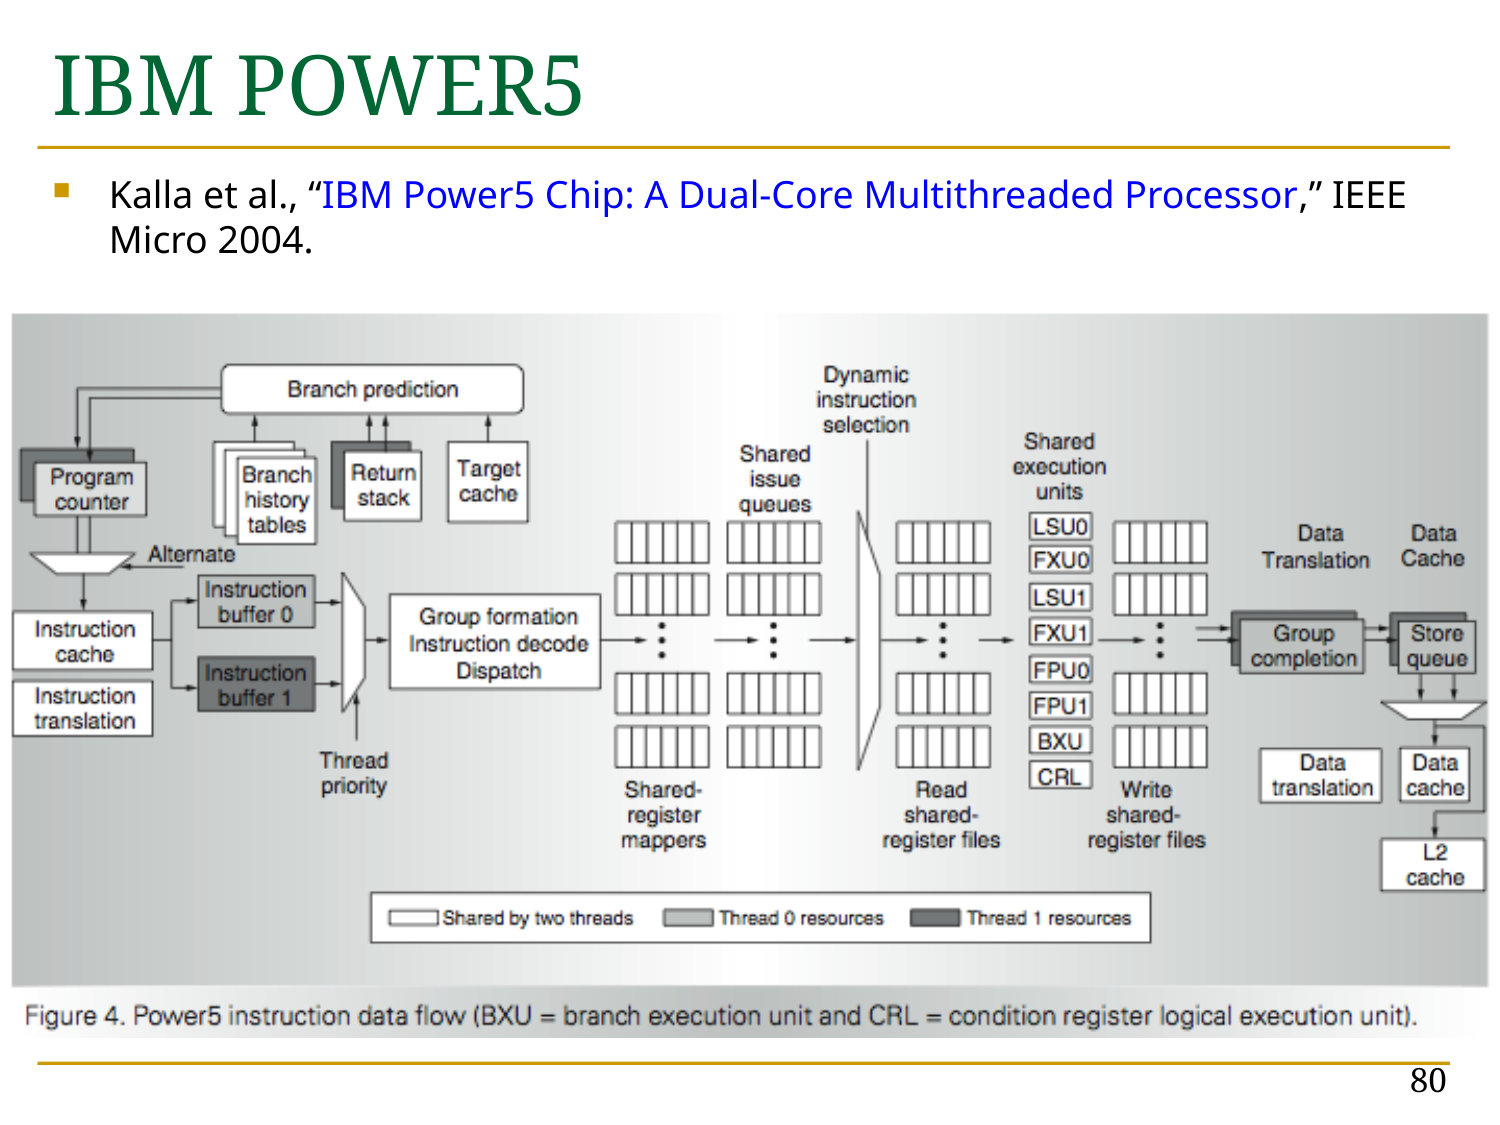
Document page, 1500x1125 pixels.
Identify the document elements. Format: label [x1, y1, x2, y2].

list [37, 163, 1450, 310]
picture [1, 310, 1499, 1038]
slide_number [1111, 1038, 1462, 1112]
title [37, 24, 1450, 163]
